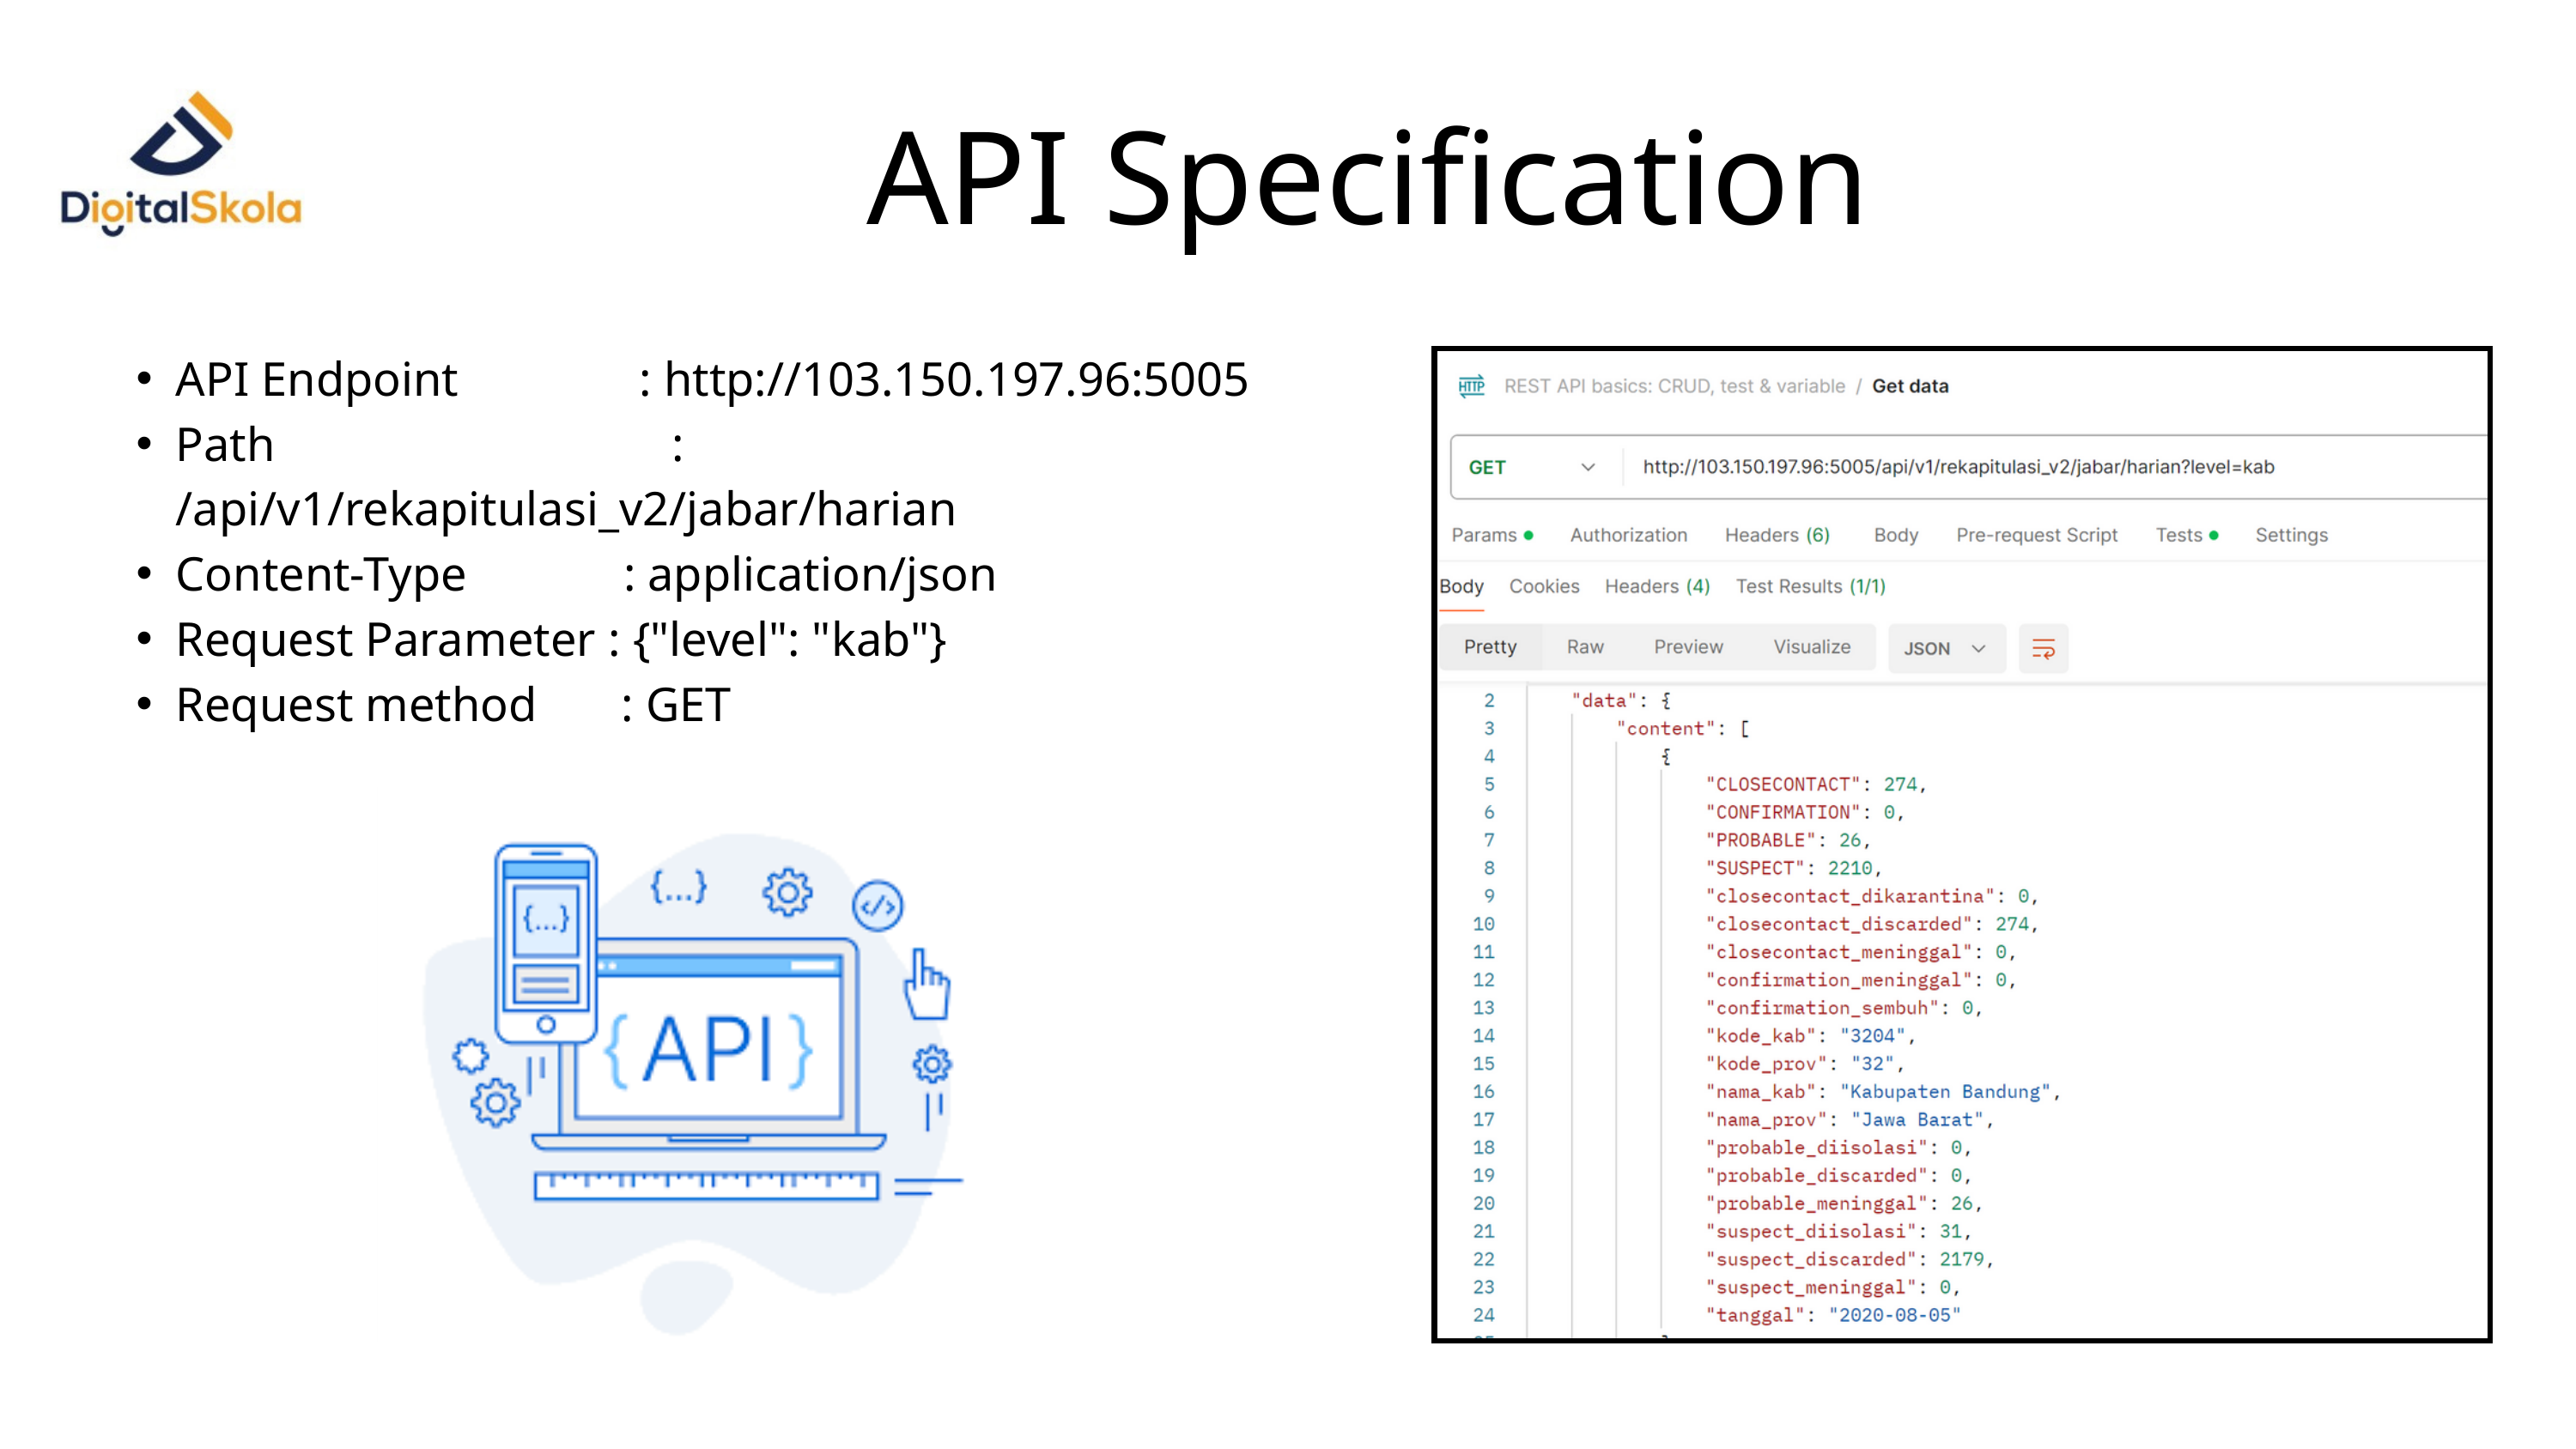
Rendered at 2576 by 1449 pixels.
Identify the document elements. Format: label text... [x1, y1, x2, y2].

text_box [376, 787, 1018, 1342]
text_box API Specification [652, 95, 2086, 251]
text_box [1434, 348, 2491, 1342]
text_box API Endpoint : http://103.150.197.96:5005 Path : /api/v1/rekapitulasi_v2/jabar/harian Content-Type : application/json Request Parameter : {"level": "kab"} Request method : GET [96, 340, 1369, 731]
text_box [58, 50, 305, 298]
